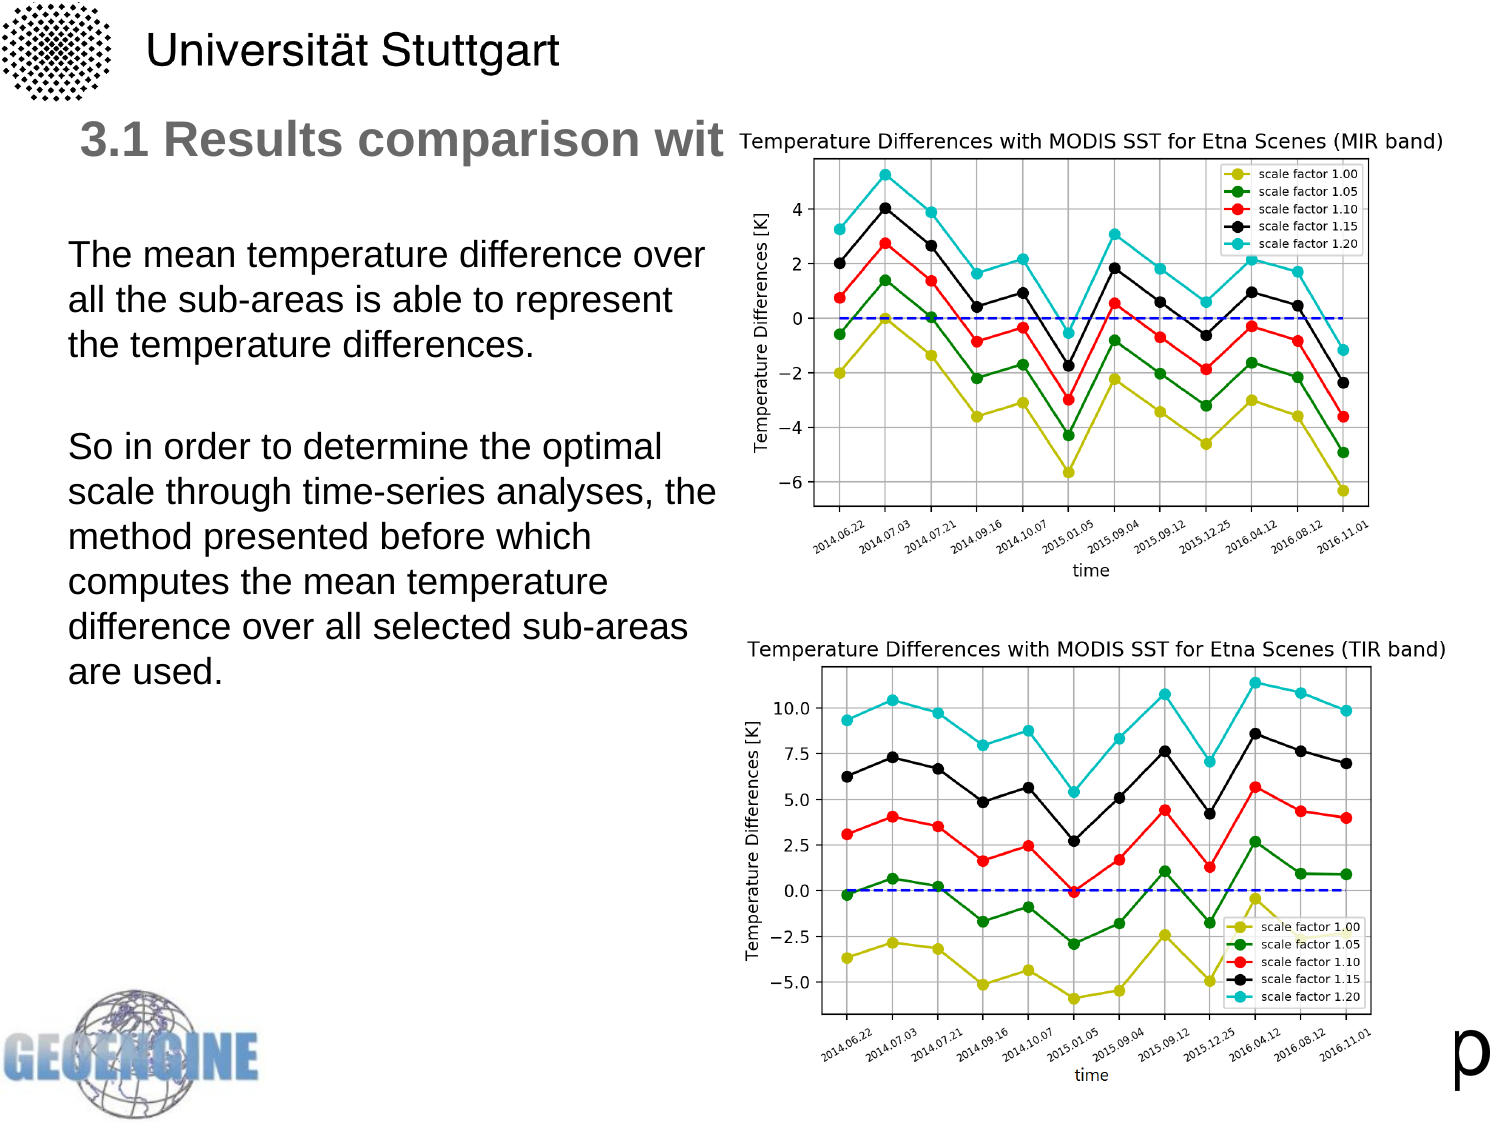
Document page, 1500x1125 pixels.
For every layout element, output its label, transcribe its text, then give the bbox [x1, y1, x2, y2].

picture [727, 621, 1500, 1125]
picture [0, 978, 266, 1125]
picture [727, 113, 1455, 599]
list The mean temperature difference over all the sub-areas is able to represent the temperature differences. So in order to determine the optimal scale through time-series analyses, the method presented before which computes the mean temperature difference over all selected sub-areas are used. [67, 178, 718, 1018]
title 3.1 Results comparison with MODIS SST and calibration [79, 106, 1421, 173]
picture [0, 2, 568, 103]
